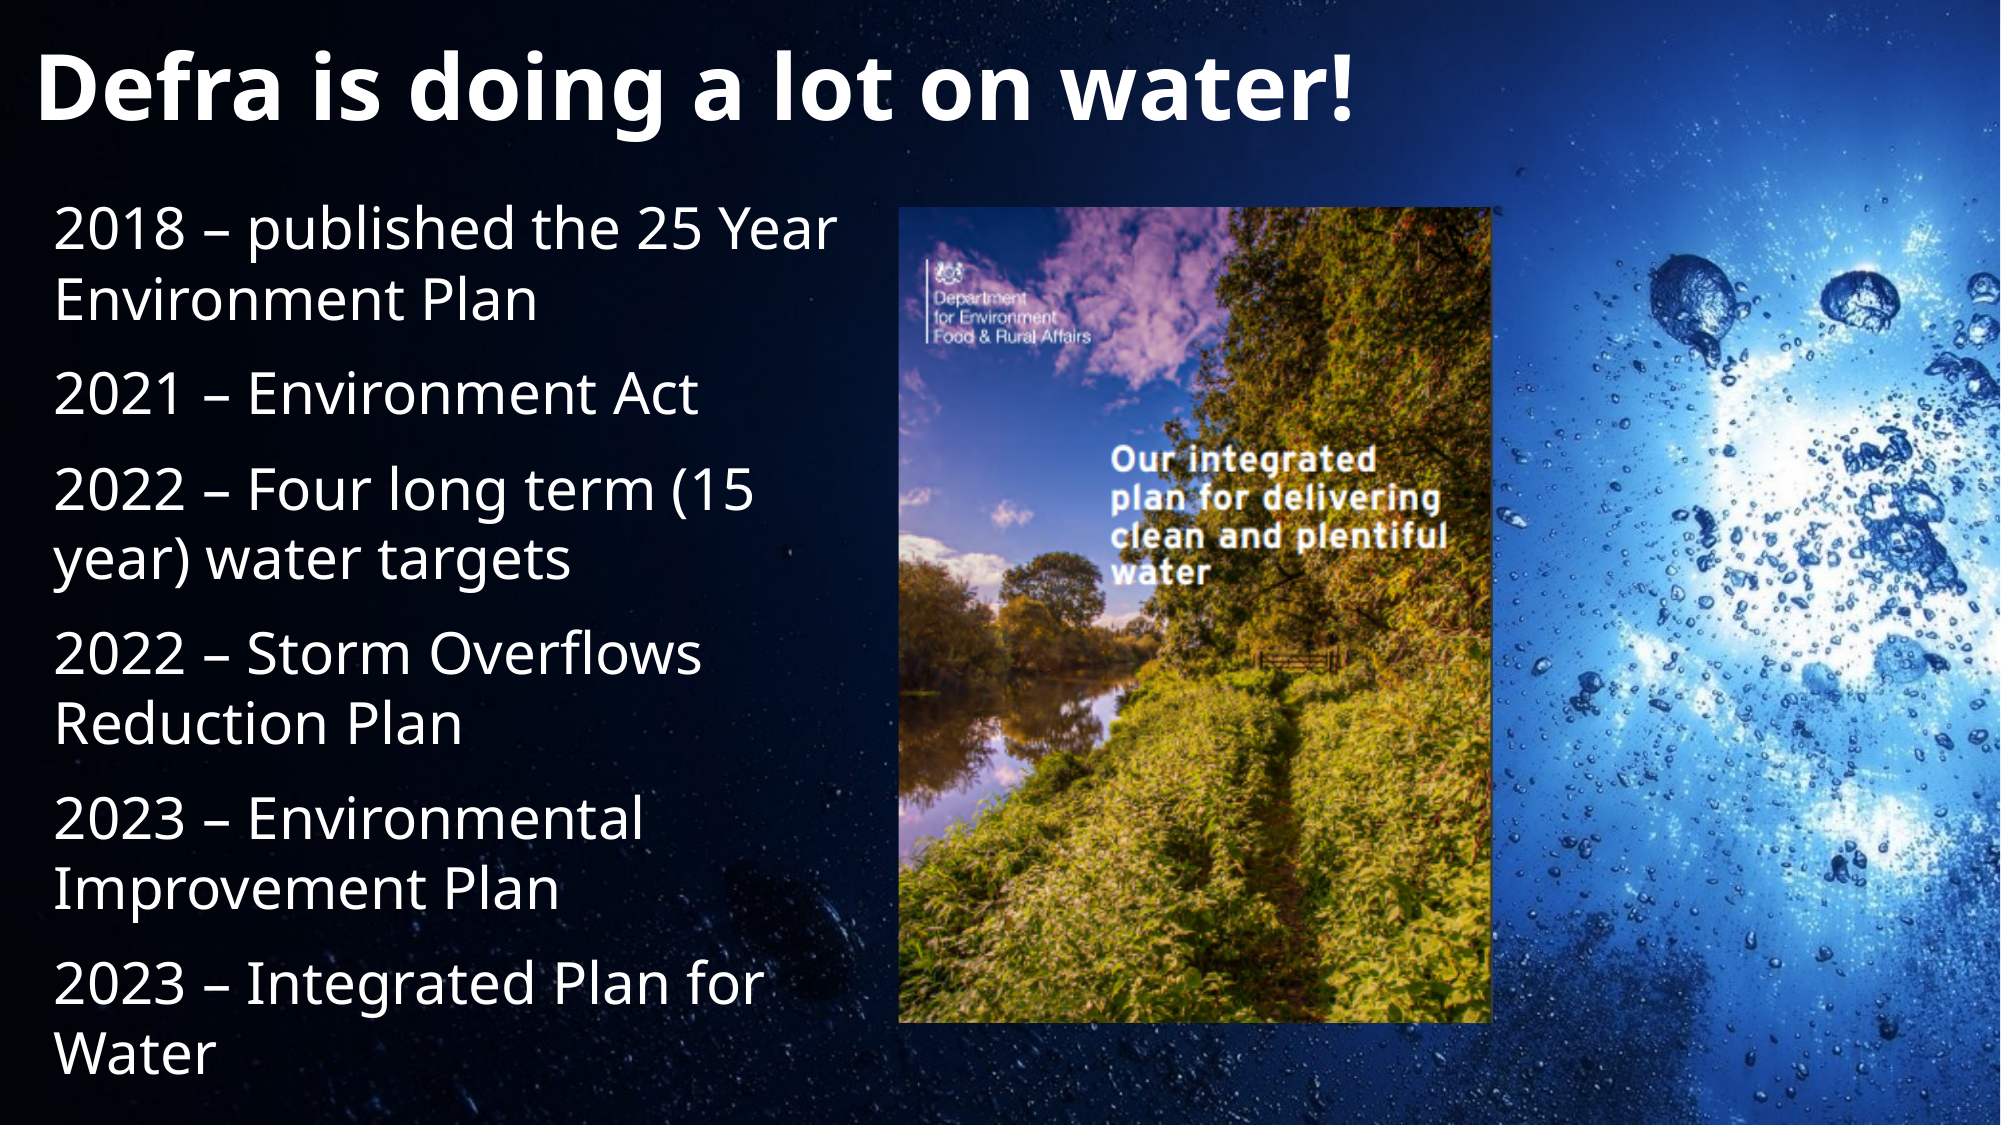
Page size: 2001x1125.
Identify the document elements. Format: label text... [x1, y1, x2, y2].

picture [0, 0, 2001, 1125]
text_box 2018 – published the 25 Year Environment Plan 2021 – Environment Act 2022 – Four long term (15 year) water targets 2022 – Storm Overflows Reduction Plan 2023 – Environmental Improvement Plan 2023 – Integrated Plan for Water [39, 184, 869, 1094]
text_box Defra is doing a lot on water! [18, 21, 1372, 147]
